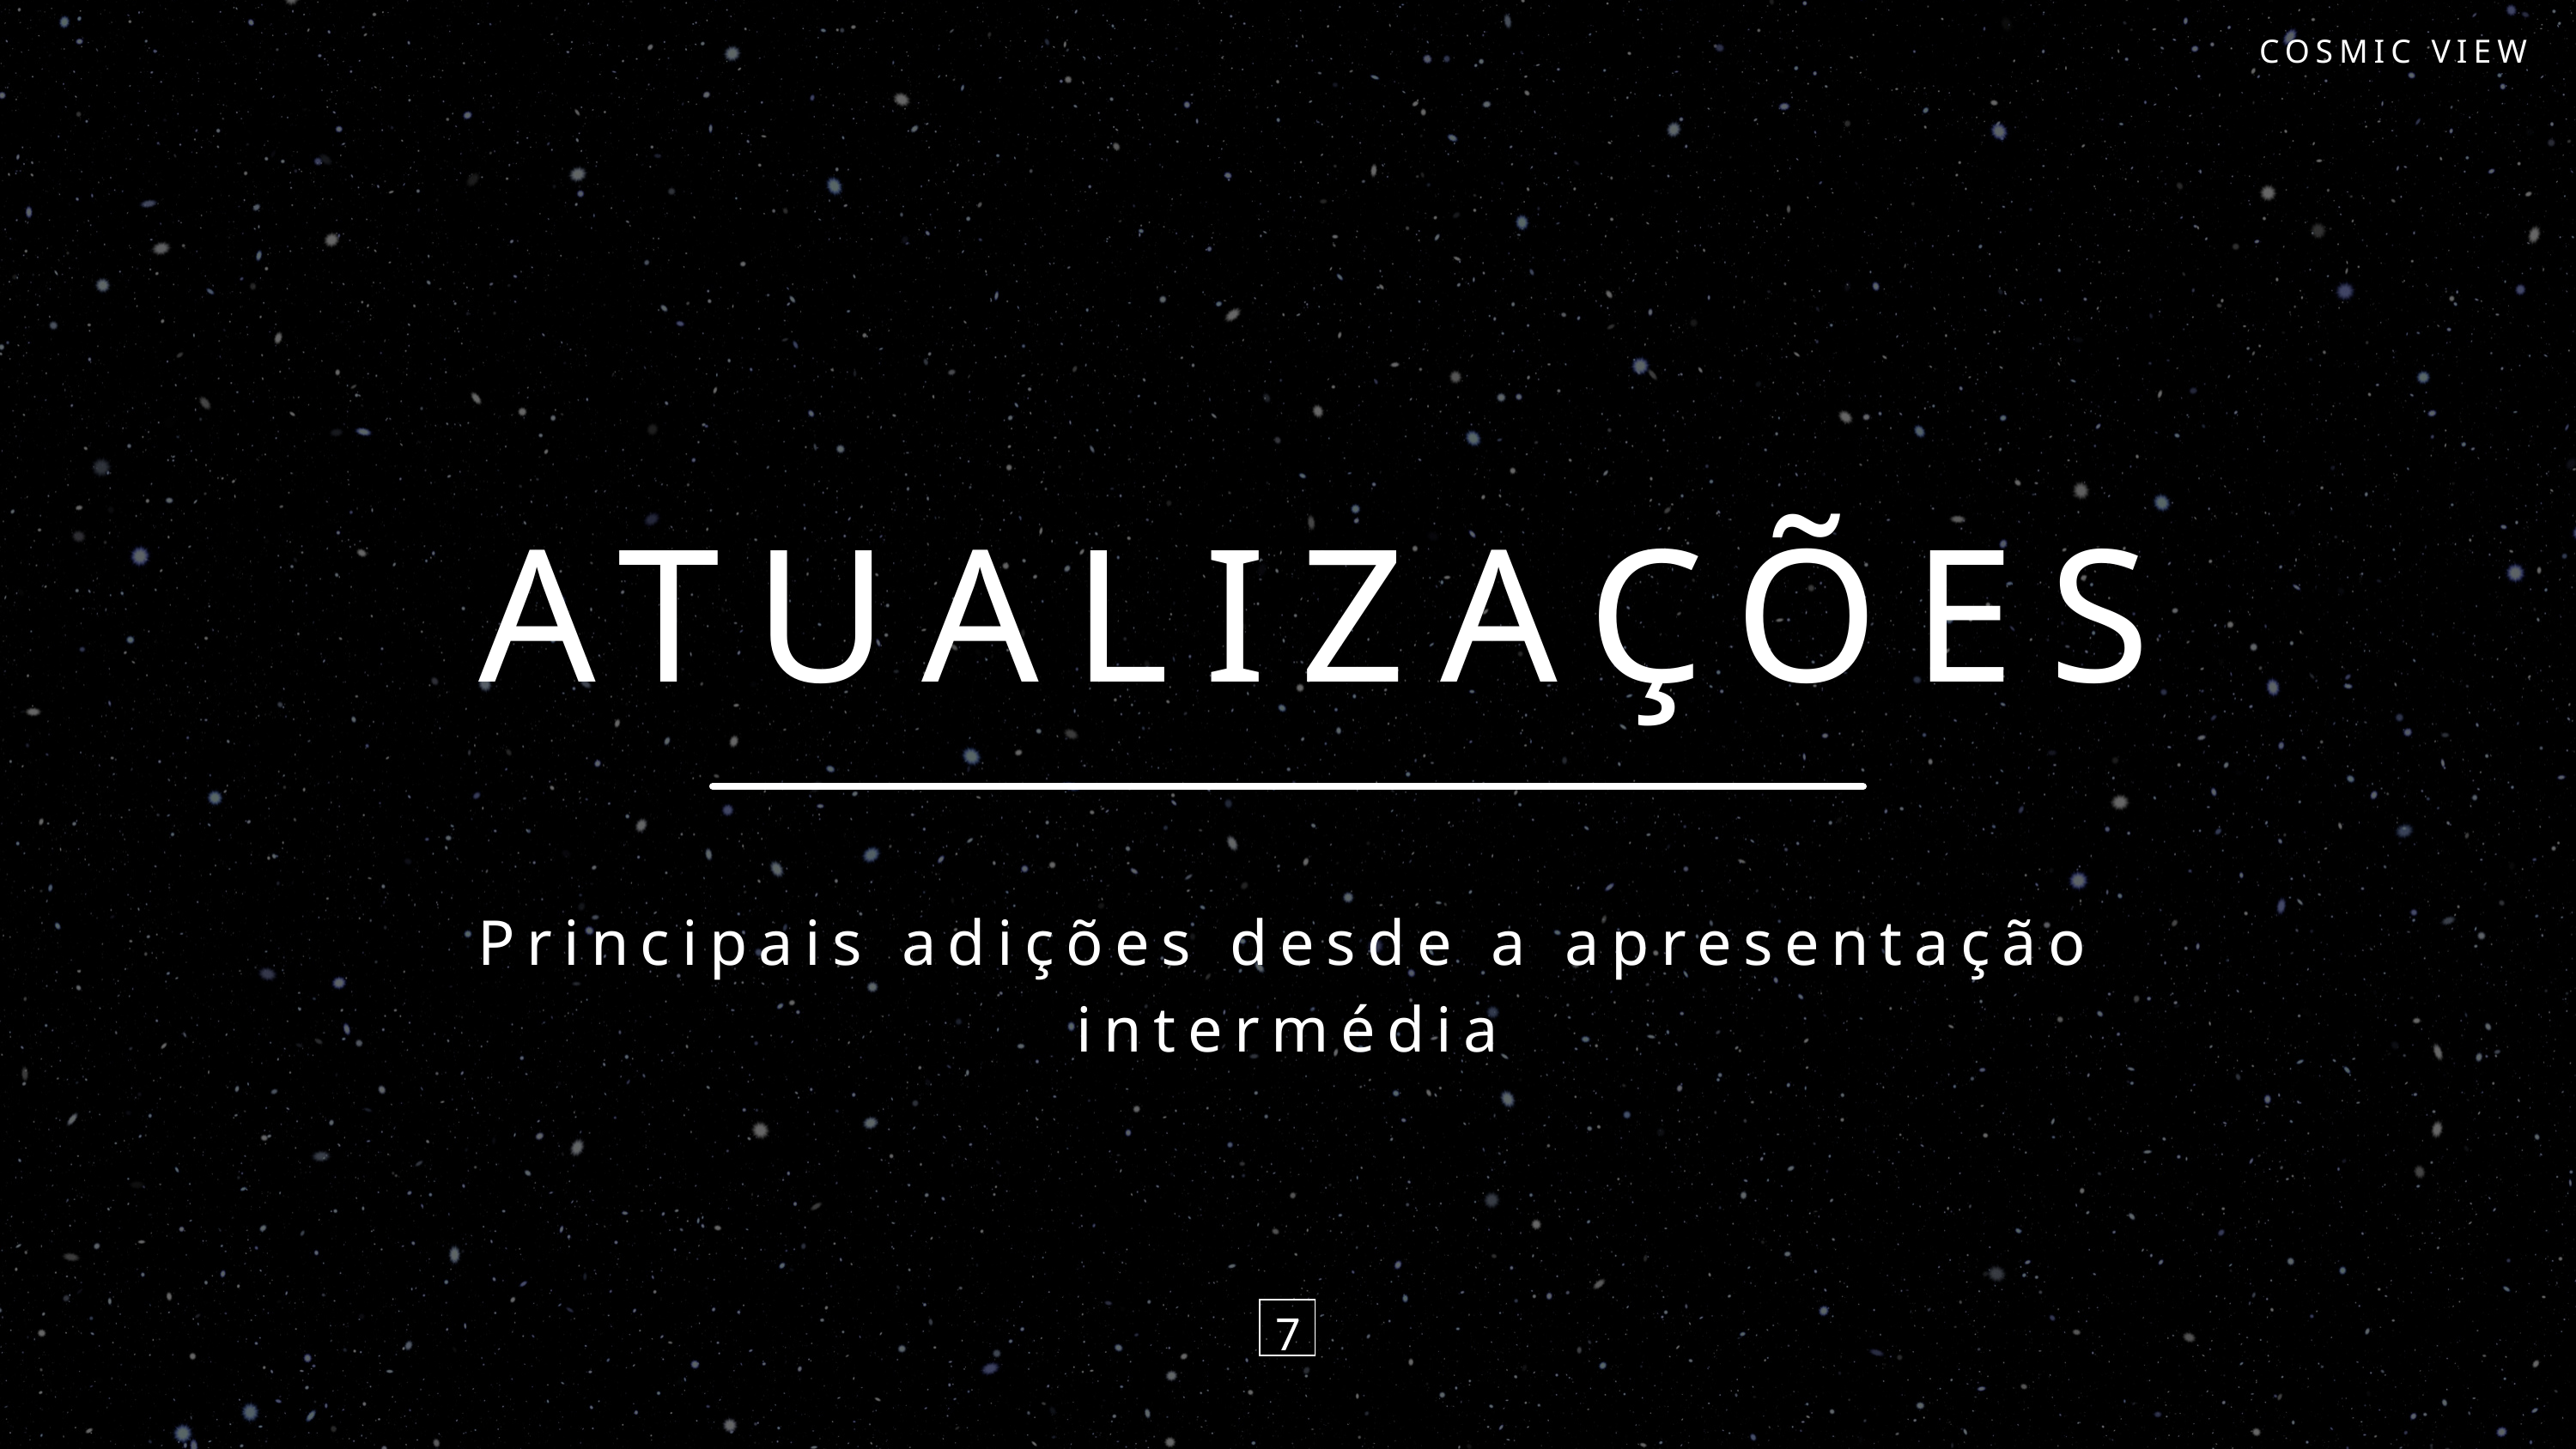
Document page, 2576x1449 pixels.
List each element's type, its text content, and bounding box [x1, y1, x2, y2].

text_box [1259, 1299, 1316, 1356]
text_box [0, 0, 2576, 1449]
text_box 7 [950, 1296, 1626, 1360]
text_box COSMIC VIEW [2239, 24, 2548, 70]
text_box ATUALIZAÇÕES [136, 461, 2495, 718]
text_box Principais adições desde a apresentação intermédia [407, 891, 2169, 1064]
